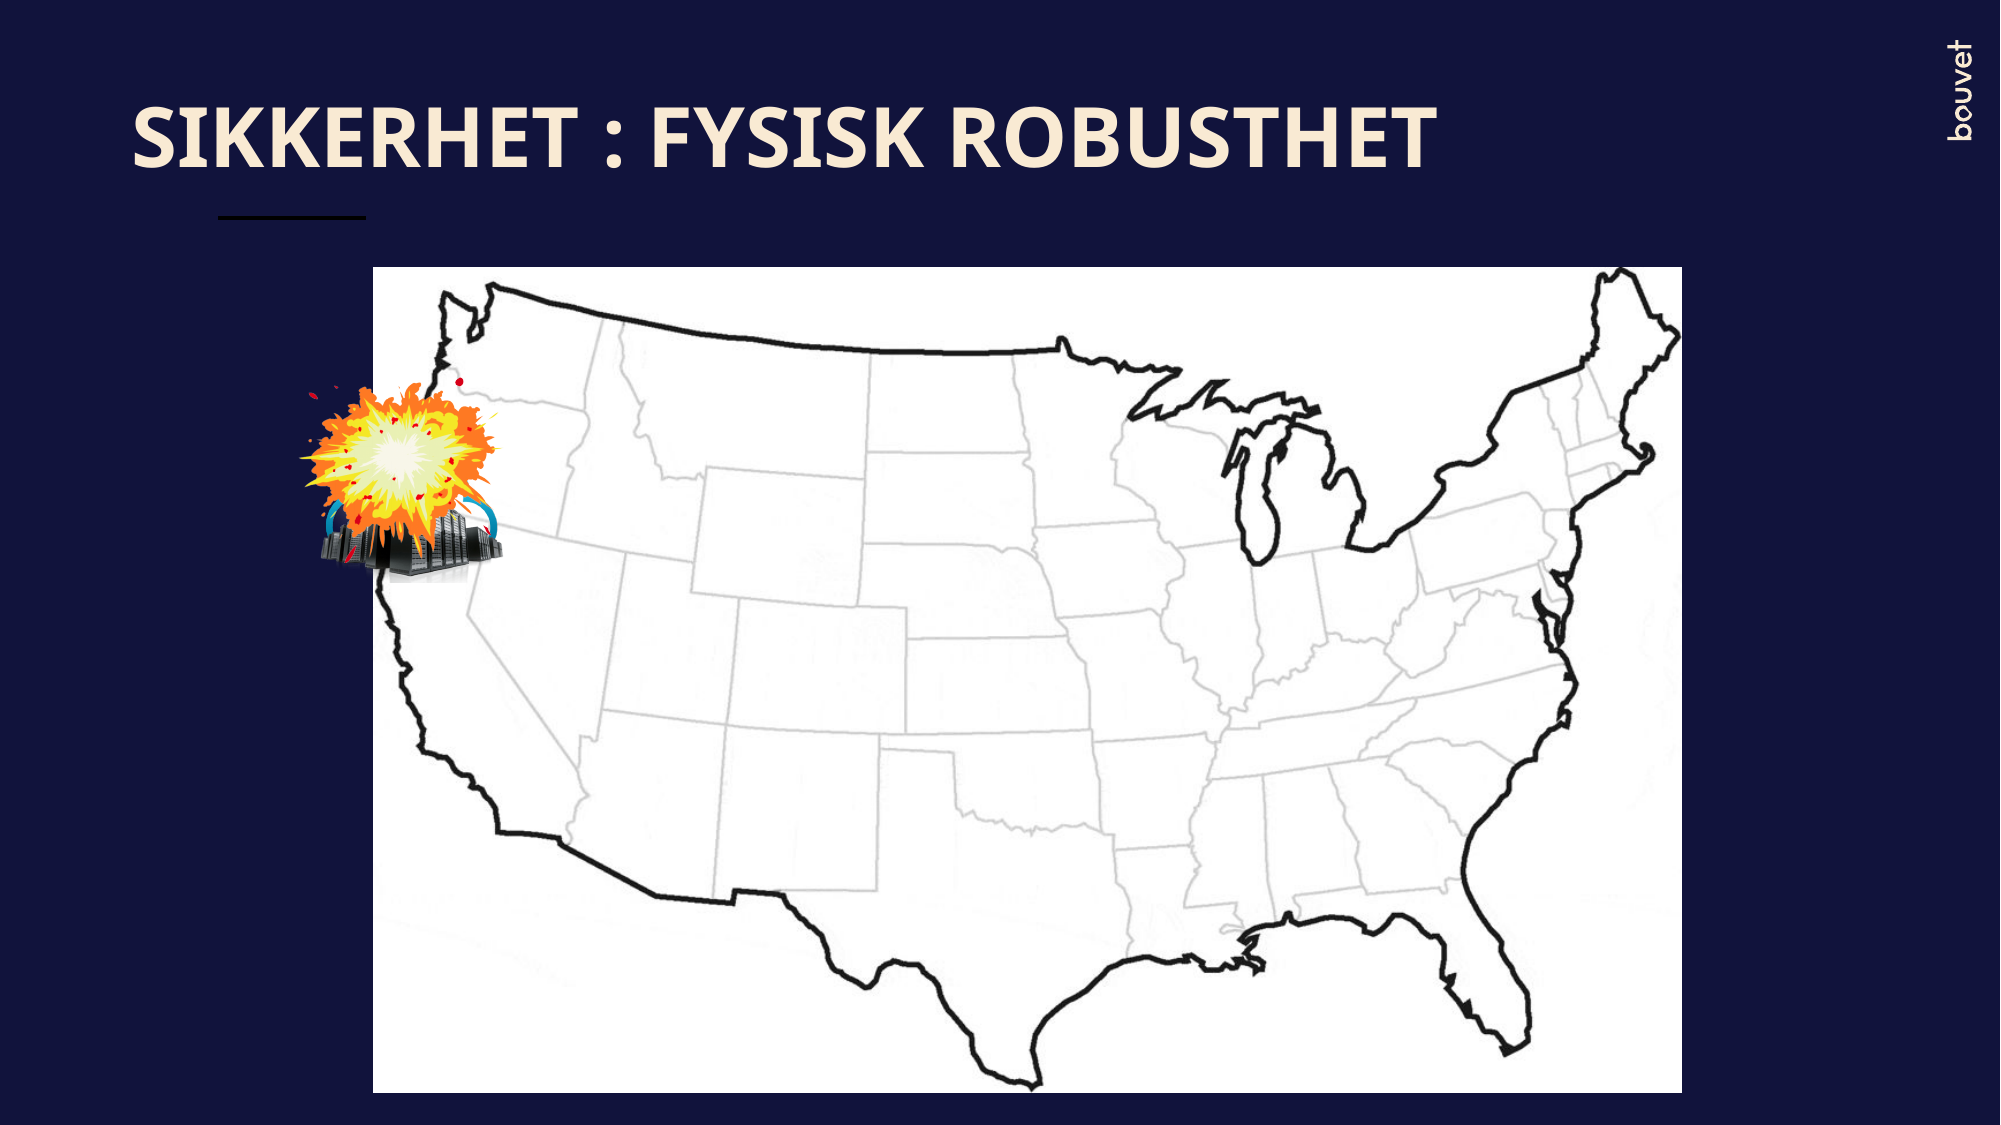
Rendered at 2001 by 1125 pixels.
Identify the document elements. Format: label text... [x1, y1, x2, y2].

picture [298, 377, 504, 583]
title SIKKERHET : FYSISK ROBUSTHET [131, 95, 1869, 248]
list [373, 267, 1682, 1093]
